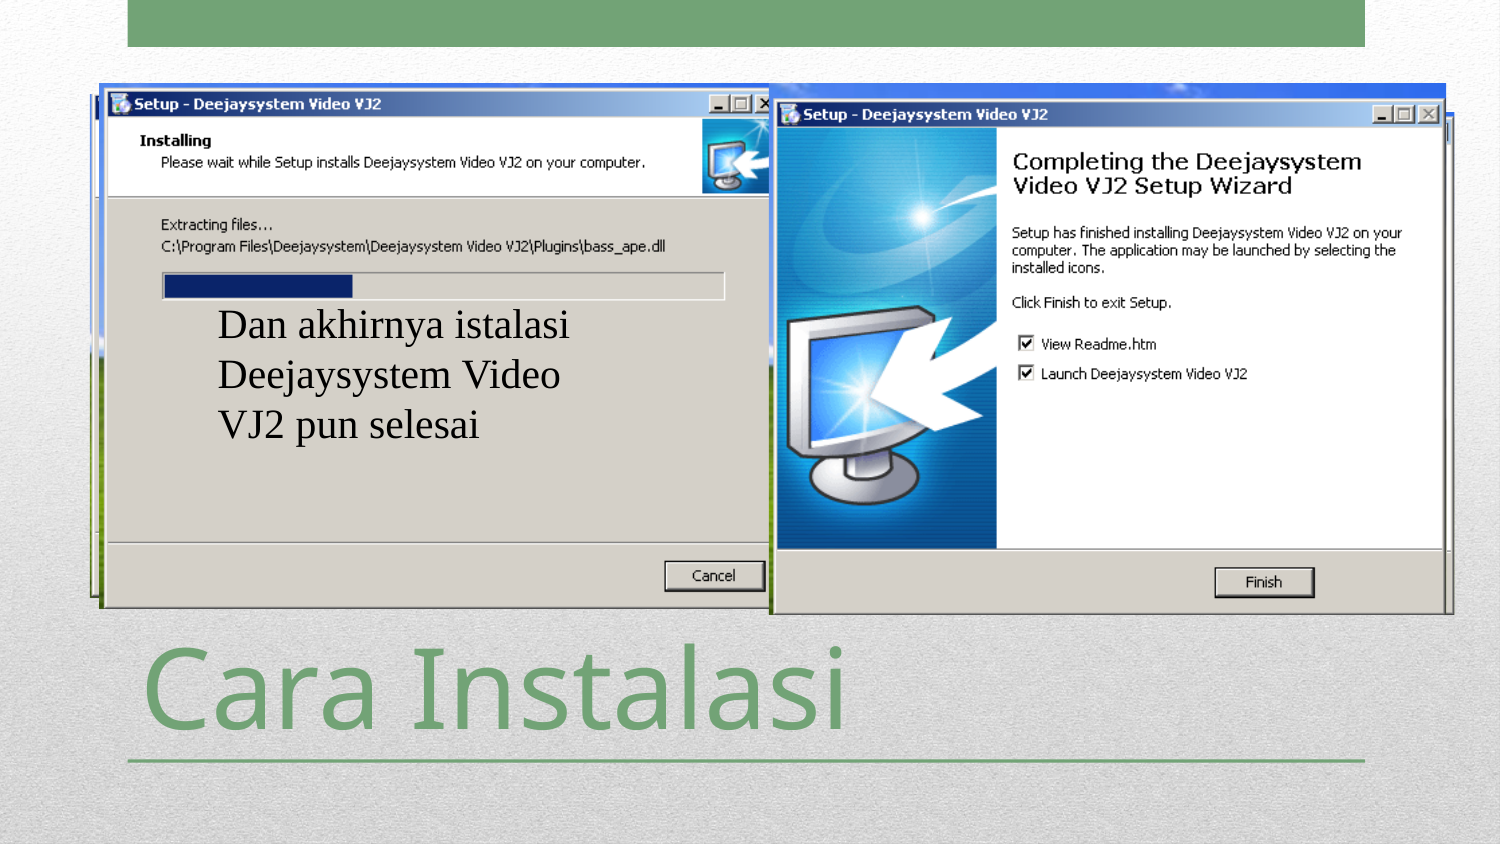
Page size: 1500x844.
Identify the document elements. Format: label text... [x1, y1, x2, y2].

title Cara Instalasi [125, 623, 1238, 760]
picture [88, 82, 1456, 616]
